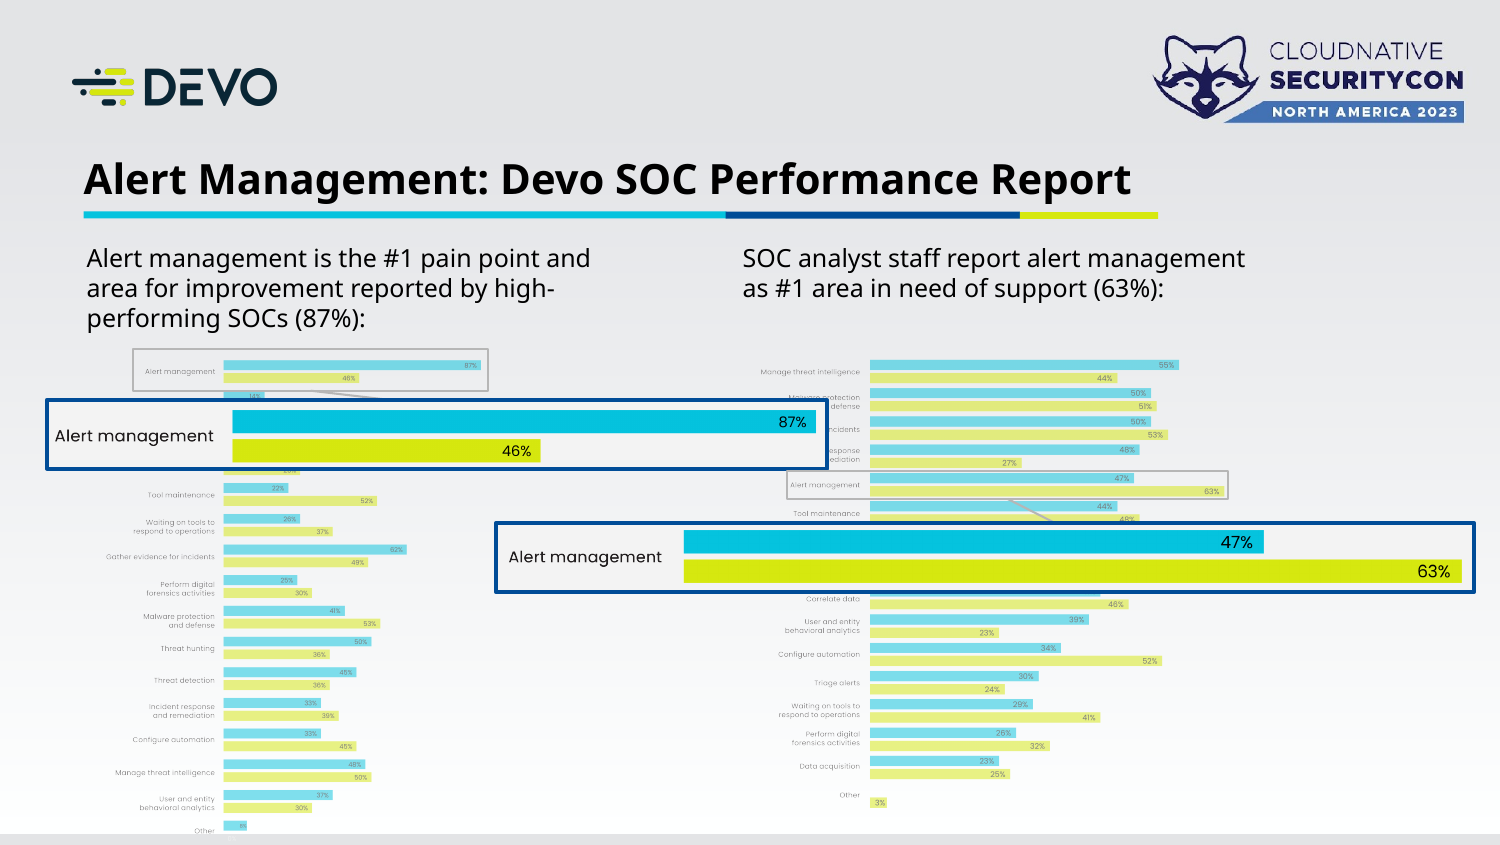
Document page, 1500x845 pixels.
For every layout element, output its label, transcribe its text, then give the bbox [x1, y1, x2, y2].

picture [0, 0, 1500, 129]
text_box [1007, 498, 1056, 520]
picture [0, 348, 1500, 845]
text_box Alert Management: Devo SOC Performance Report [72, 123, 1383, 240]
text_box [310, 390, 402, 399]
text_box Alert management is the #1 pain point and area for improvement reported by high-performing SOCs (87%): [84, 240, 614, 335]
text_box SOC analyst staff report alert management as #1 area in need of support (63%): [740, 240, 1270, 306]
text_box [83, 211, 1159, 220]
text_box [0, 129, 1500, 834]
